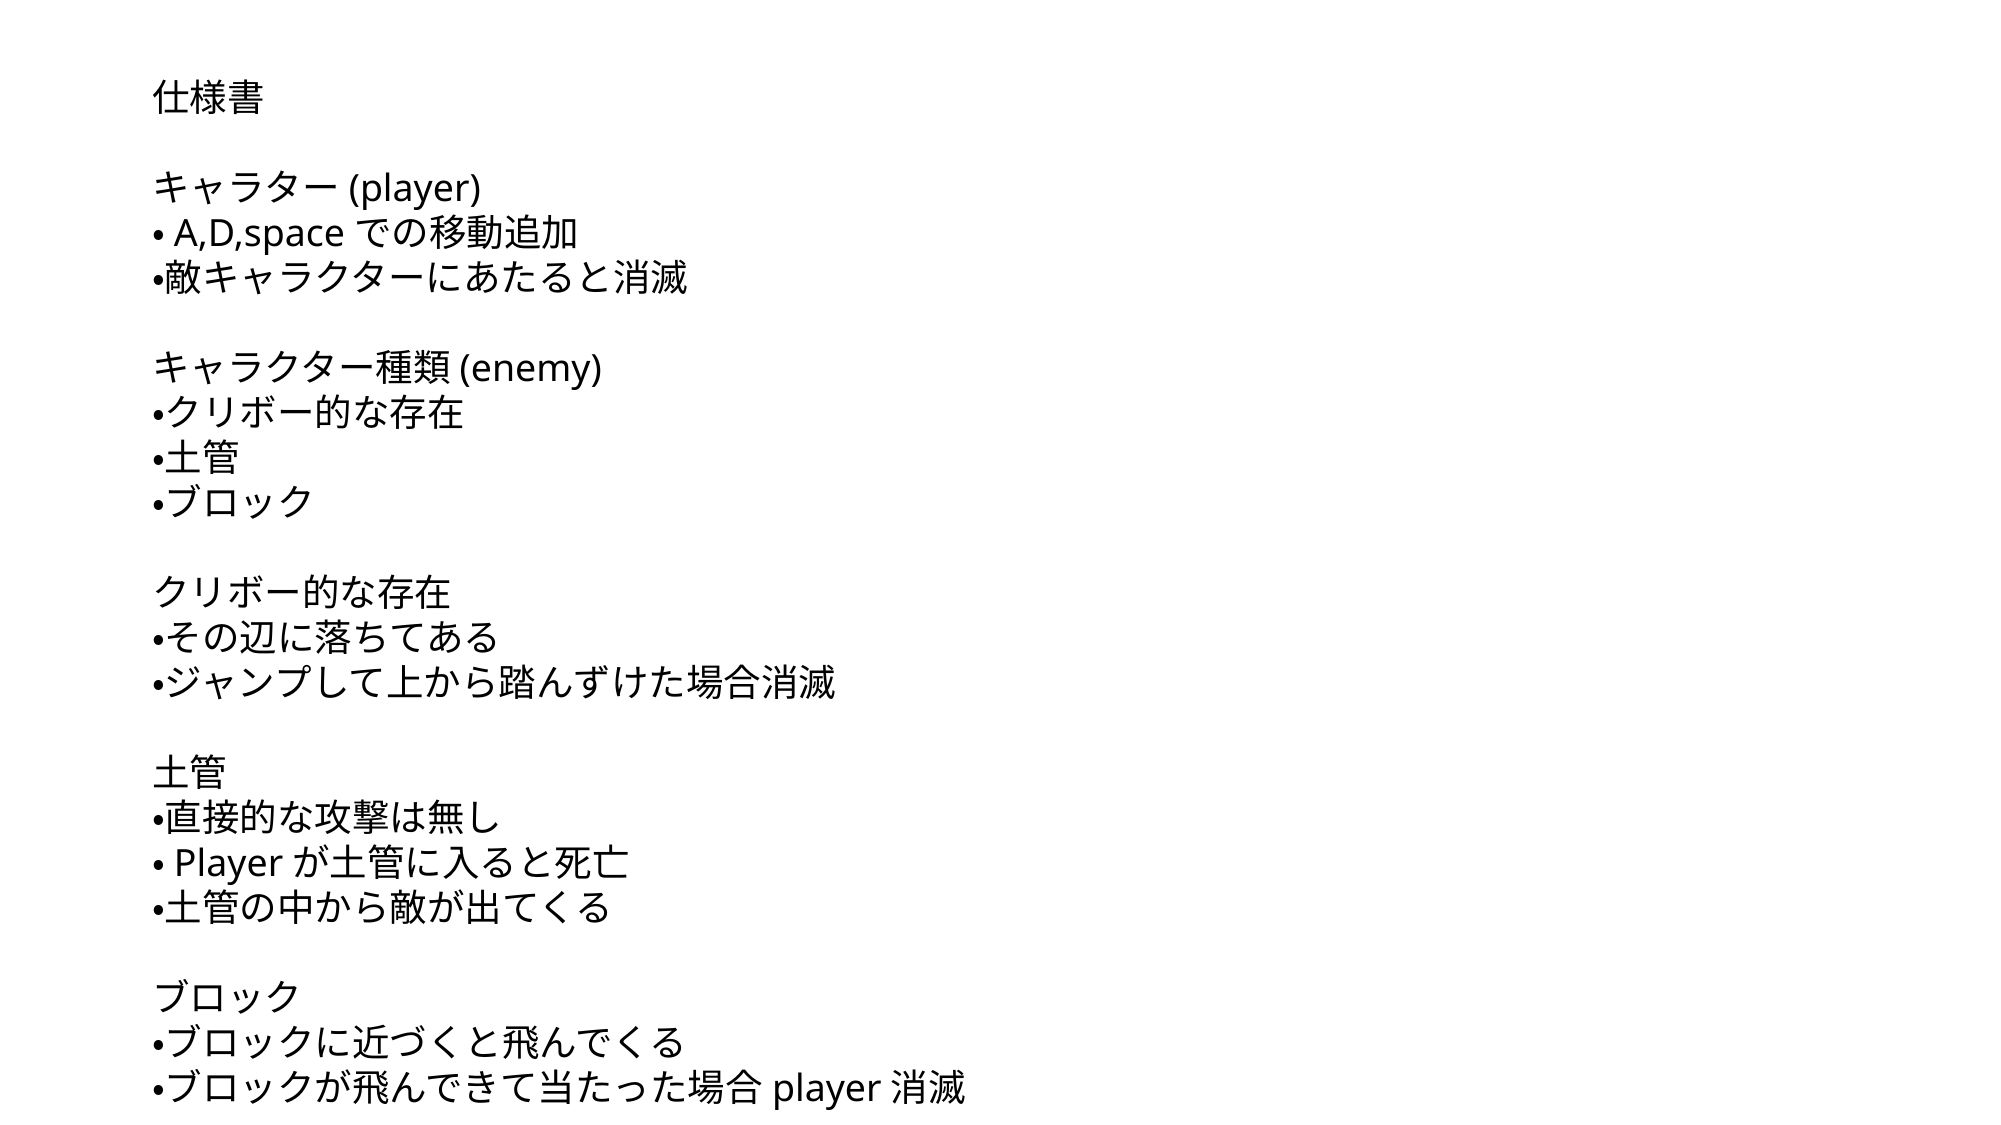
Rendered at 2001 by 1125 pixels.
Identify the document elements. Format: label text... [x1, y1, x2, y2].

text_box 仕様書 キャラター(player) ・A,D,spaceでの移動追加 ・敵キャラクターにあたると消滅 キャラクター種類(enemy) ・クリボー的な存在 ・土管 ・ブロック クリボー的な存在 ・その辺に落ちてある ・ジャンプして上から踏んずけた場合消滅 土管 ・直接的な攻撃は無し ・Playerが土管に入ると死亡 ・土管の中から敵が出てくる ブロック ・ブロックに近づくと飛んでくる ・ブロックが飛んできて当たった場合player消滅 [137, 66, 1823, 1117]
